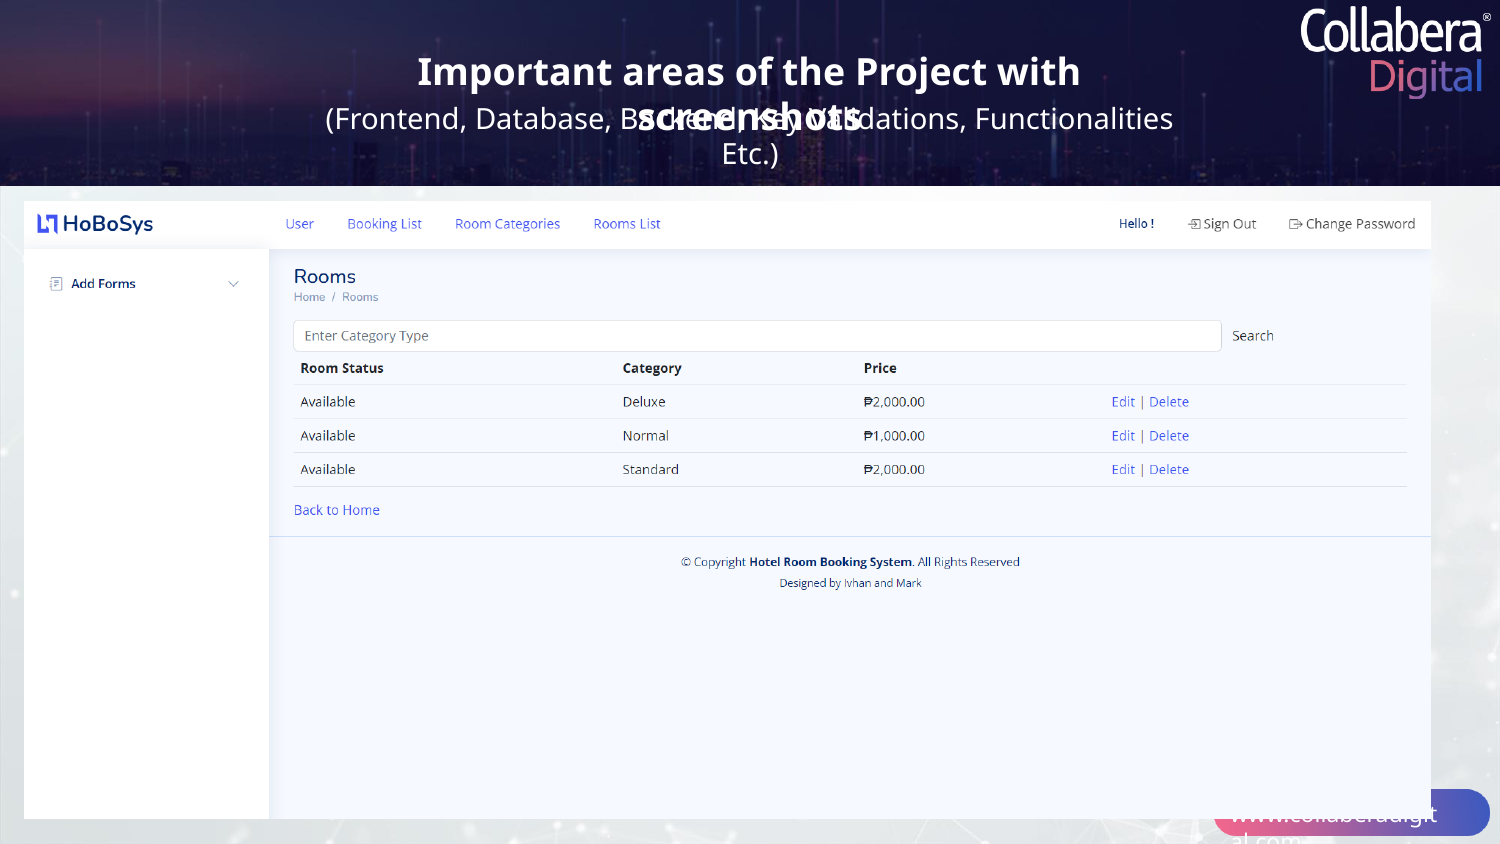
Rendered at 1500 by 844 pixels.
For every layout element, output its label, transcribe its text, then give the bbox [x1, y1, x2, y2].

picture [1269, 839, 1277, 844]
text_box (Frontend, Database, Backend, Key Validations, Functionalities Etc.) [304, 94, 1196, 176]
text_box Important areas of the Project with screenshots [304, 42, 1196, 94]
picture [0, 0, 1500, 844]
